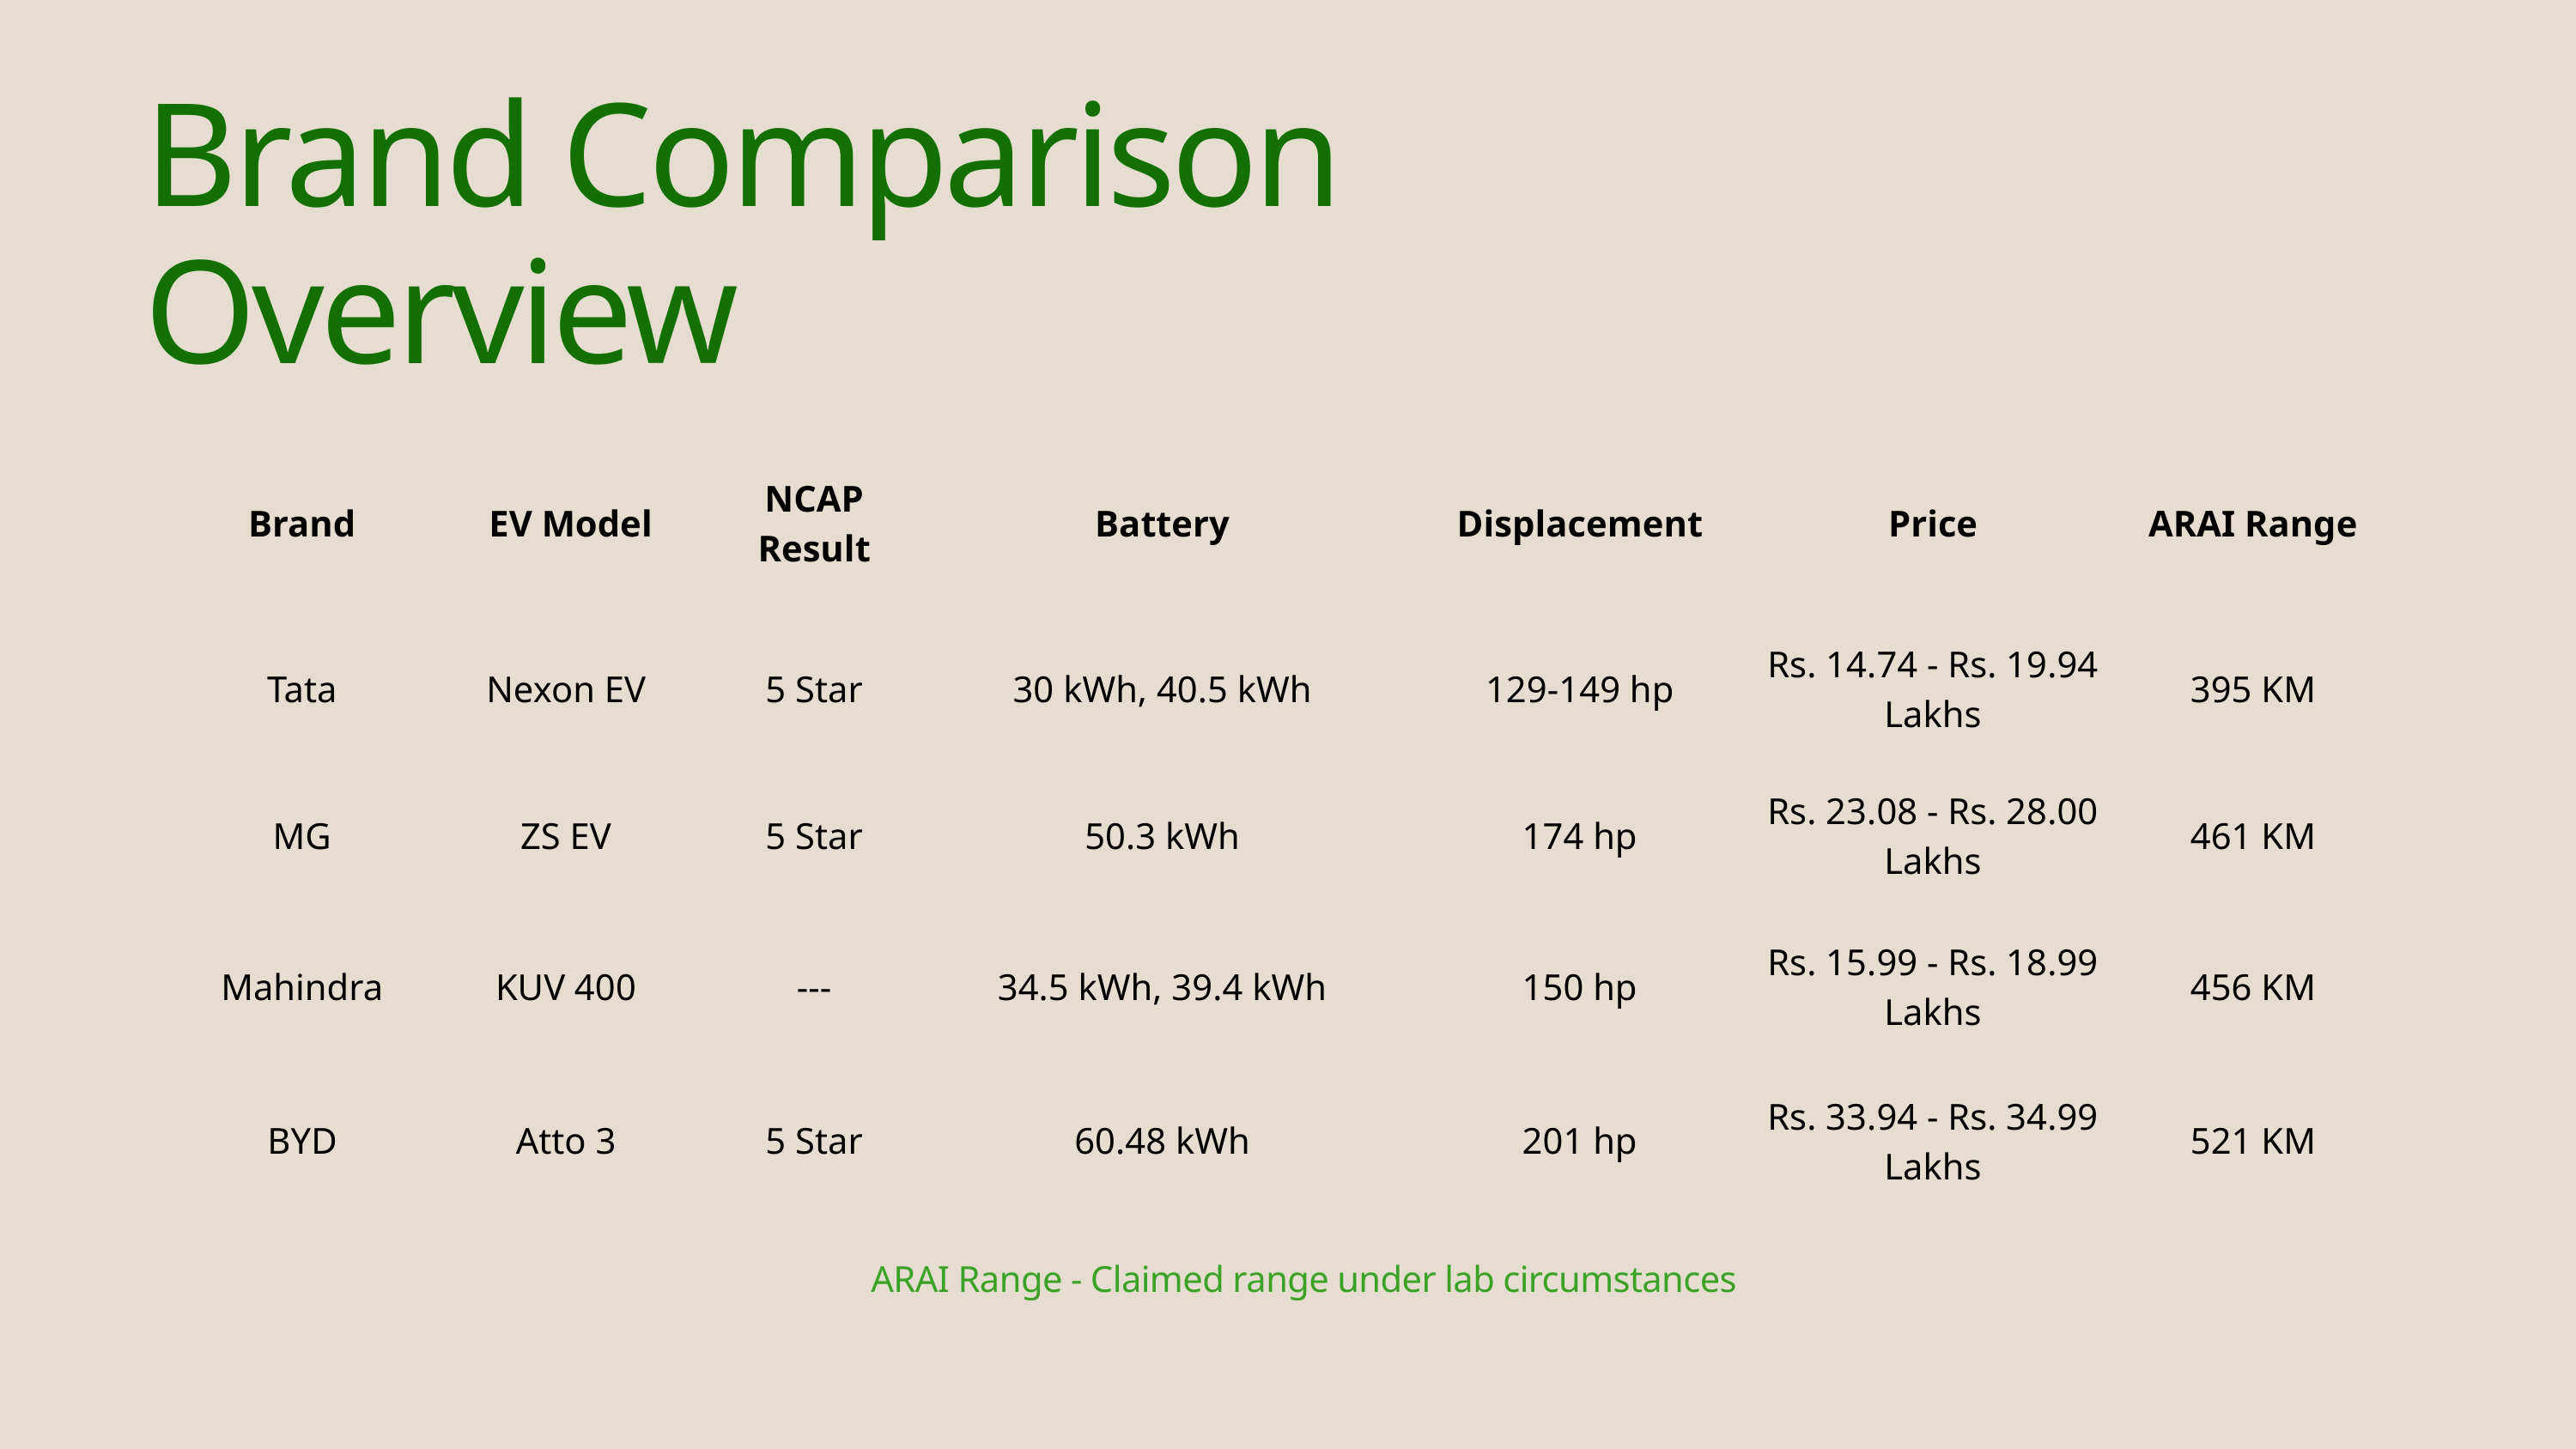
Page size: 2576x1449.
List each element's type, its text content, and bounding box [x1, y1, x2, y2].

table_cell Tata [193, 618, 410, 758]
table_cell 50.3 kWh [912, 762, 1413, 907]
table_cell 456 KM [2123, 912, 2382, 1061]
table_header Price [1745, 429, 2121, 615]
table_header Displacement [1416, 429, 1744, 615]
table_header NCAP Result [720, 429, 908, 615]
text_box Brand Comparison Overview [144, 77, 1521, 393]
table_cell KUV 400 [416, 912, 716, 1061]
table_header EV Model [414, 429, 718, 615]
table_cell 521 KM [2123, 1065, 2382, 1215]
table_cell Atto 3 [416, 1065, 716, 1215]
table_cell 395 KM [2123, 616, 2382, 758]
table_cell --- [721, 912, 907, 1061]
table_cell 34.5 kWh, 39.4 kWh [912, 912, 1413, 1061]
table_cell 150 hp [1418, 912, 1742, 1061]
table_cell 201 hp [1418, 1065, 1742, 1215]
table_cell 461 KM [2123, 762, 2382, 907]
table_header ARAI Range [2122, 429, 2385, 615]
text_box ARAI Range - Claimed range under lab circumstances [832, 1257, 1775, 1300]
table_cell Mahindra [193, 912, 410, 1061]
table_cell 30 kWh, 40.5 kWh [912, 616, 1413, 758]
table_cell 5 Star [721, 1065, 907, 1215]
table_cell Rs. 33.94 - Rs. 34.99 Lakhs [1747, 1065, 2119, 1215]
table_cell 60.48 kWh [912, 1065, 1413, 1215]
table_cell 5 Star [721, 616, 907, 758]
table_cell BYD [193, 1065, 410, 1215]
table_cell ZS EV [416, 762, 716, 907]
table_cell 129-149 hp [1418, 616, 1742, 758]
table_cell MG [193, 762, 410, 907]
table_header Battery [910, 429, 1414, 615]
table_cell 174 hp [1418, 762, 1742, 907]
table_cell Nexon EV [416, 616, 716, 758]
table_cell Rs. 23.08 - Rs. 28.00 Lakhs [1747, 762, 2119, 907]
table_cell Rs. 14.74 - Rs. 19.94 Lakhs [1747, 616, 2119, 758]
table_cell Rs. 15.99 - Rs. 18.99 Lakhs [1747, 912, 2119, 1061]
table_cell 5 Star [721, 762, 907, 907]
table_header Brand [193, 431, 413, 614]
